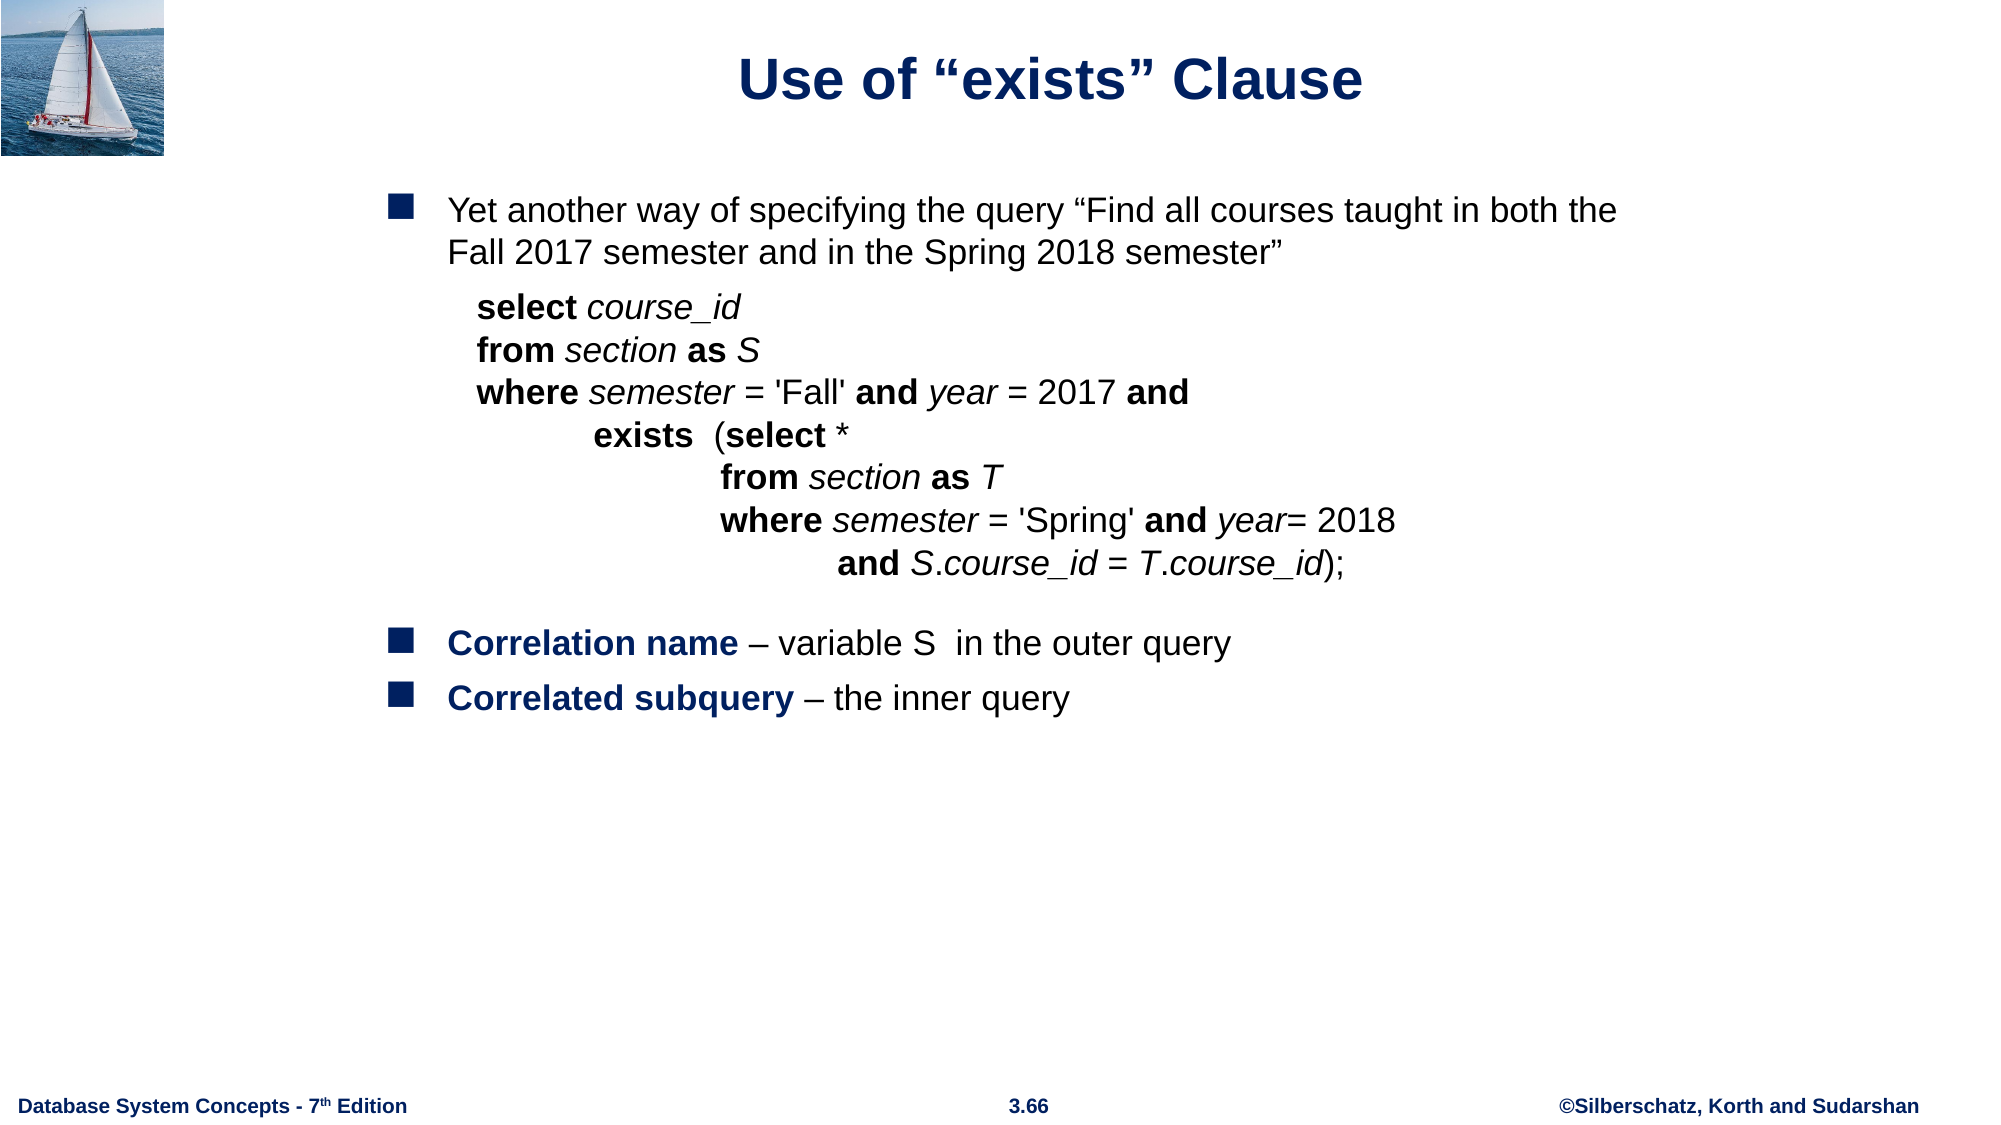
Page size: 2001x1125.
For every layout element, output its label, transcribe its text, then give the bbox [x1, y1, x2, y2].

title Use of “exists” Clause [167, 18, 1935, 120]
picture [1, 0, 164, 156]
list Yet another way of specifying the query “Find all courses taught in both the Fall 2017 semester and in the Spring 2018 semester” select course_id from section as S where semester = 'Fall' and year = 2017 and exists (select * from section as T where semester = 'Spring' and year= 2018 and S.course_id = T.course_id); Correlation name – variable S in the outer query Correlated subquery – the inner query [376, 179, 1664, 984]
